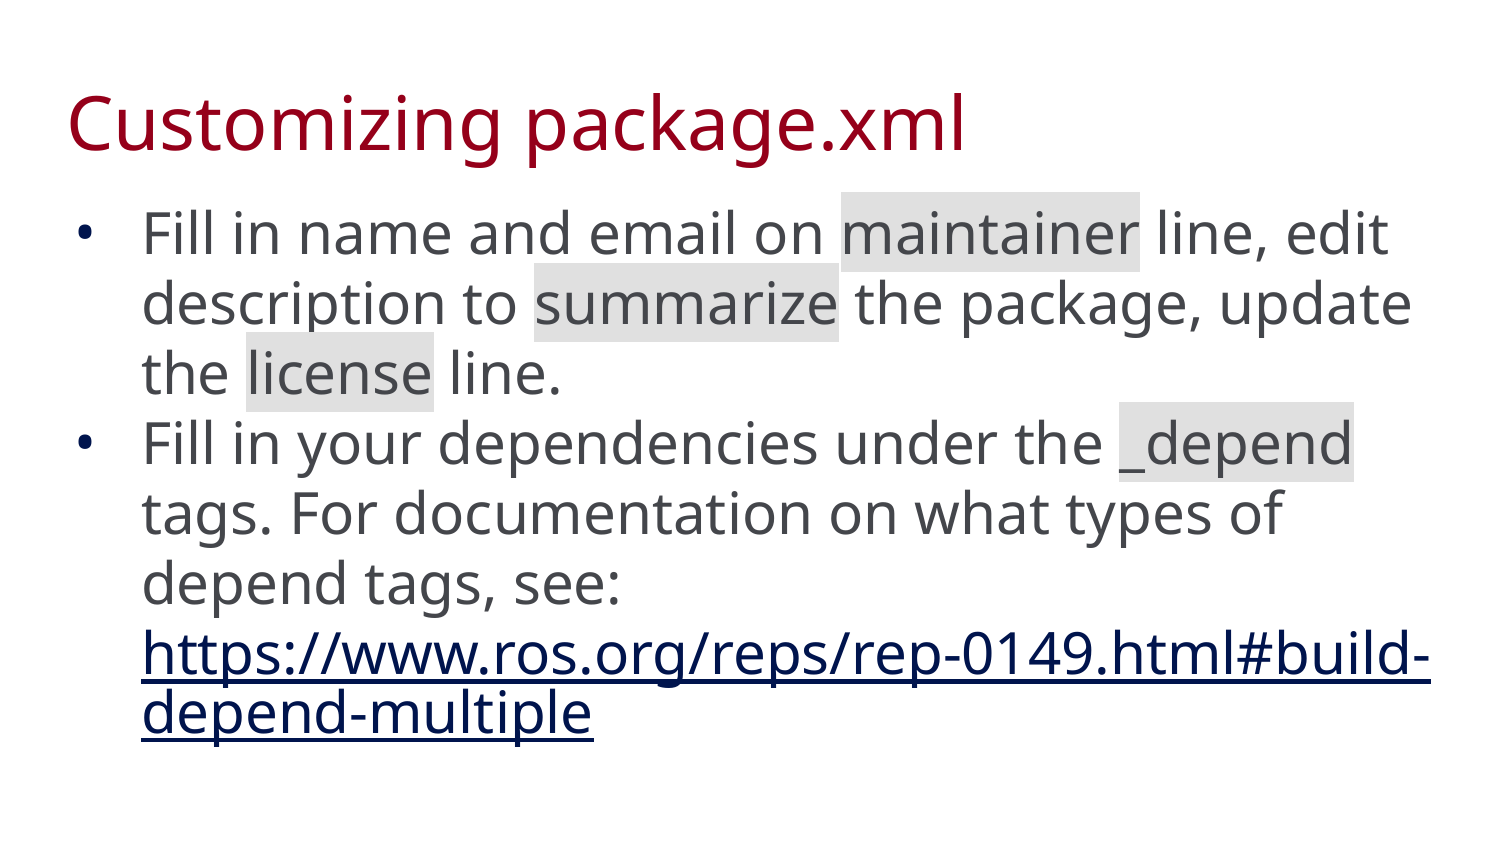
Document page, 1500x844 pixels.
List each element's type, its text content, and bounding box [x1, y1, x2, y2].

text_box Fill in name and email on maintainer line, edit description to summarize the package, update the license line. Fill in your dependencies under the _depend tags. For documentation on what types of depend tags, see: https://www.ros.org/reps/rep-0149.html#build-depend-multiple [51, 188, 1449, 750]
text_box Customizing package.xml [51, 72, 1449, 167]
